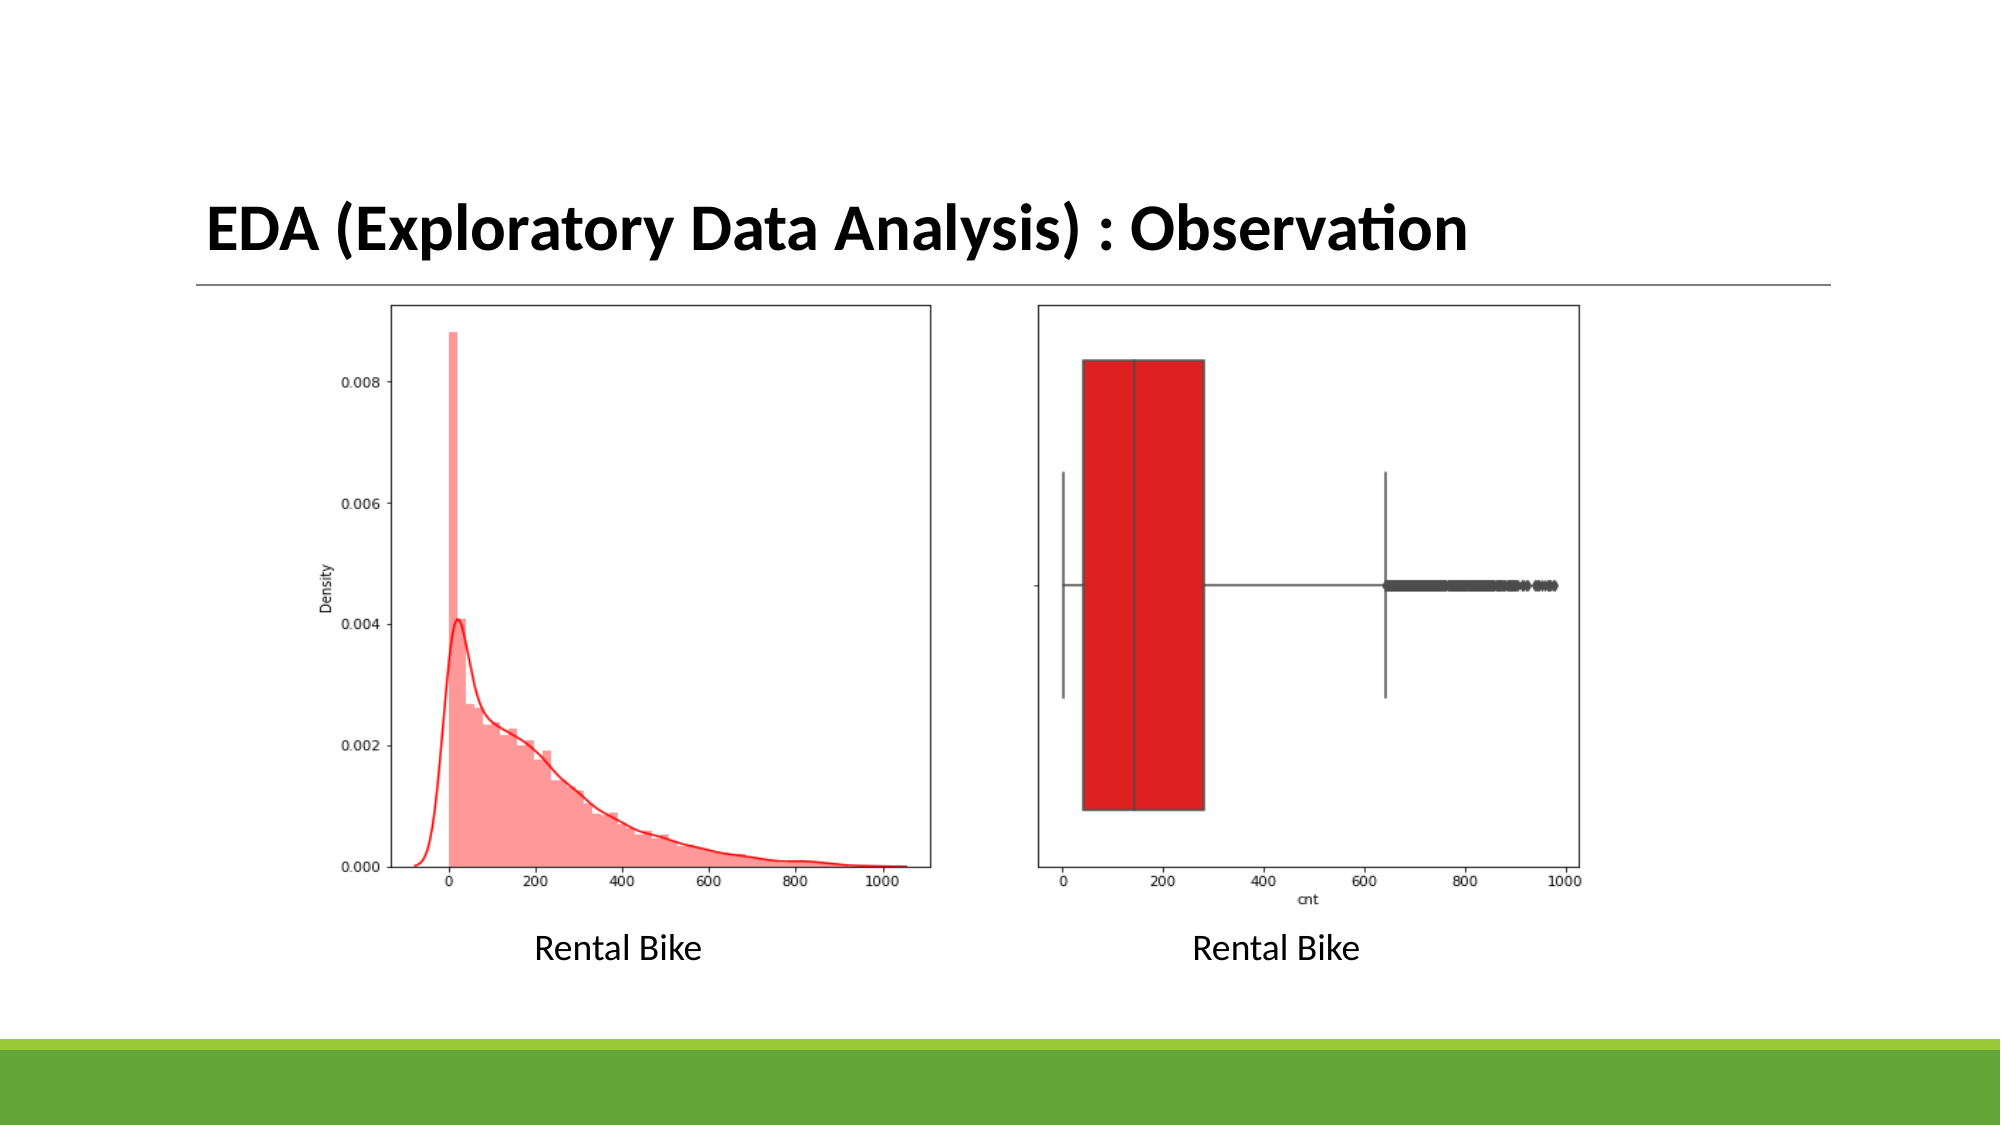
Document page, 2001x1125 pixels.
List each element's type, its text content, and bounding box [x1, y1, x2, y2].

text_box Rental Bike [1177, 925, 1461, 976]
picture [310, 296, 1593, 917]
text_box Rental Bike [519, 925, 803, 976]
text_box EDA (Exploratory Data Analysis) : Observation [73, 175, 1605, 271]
